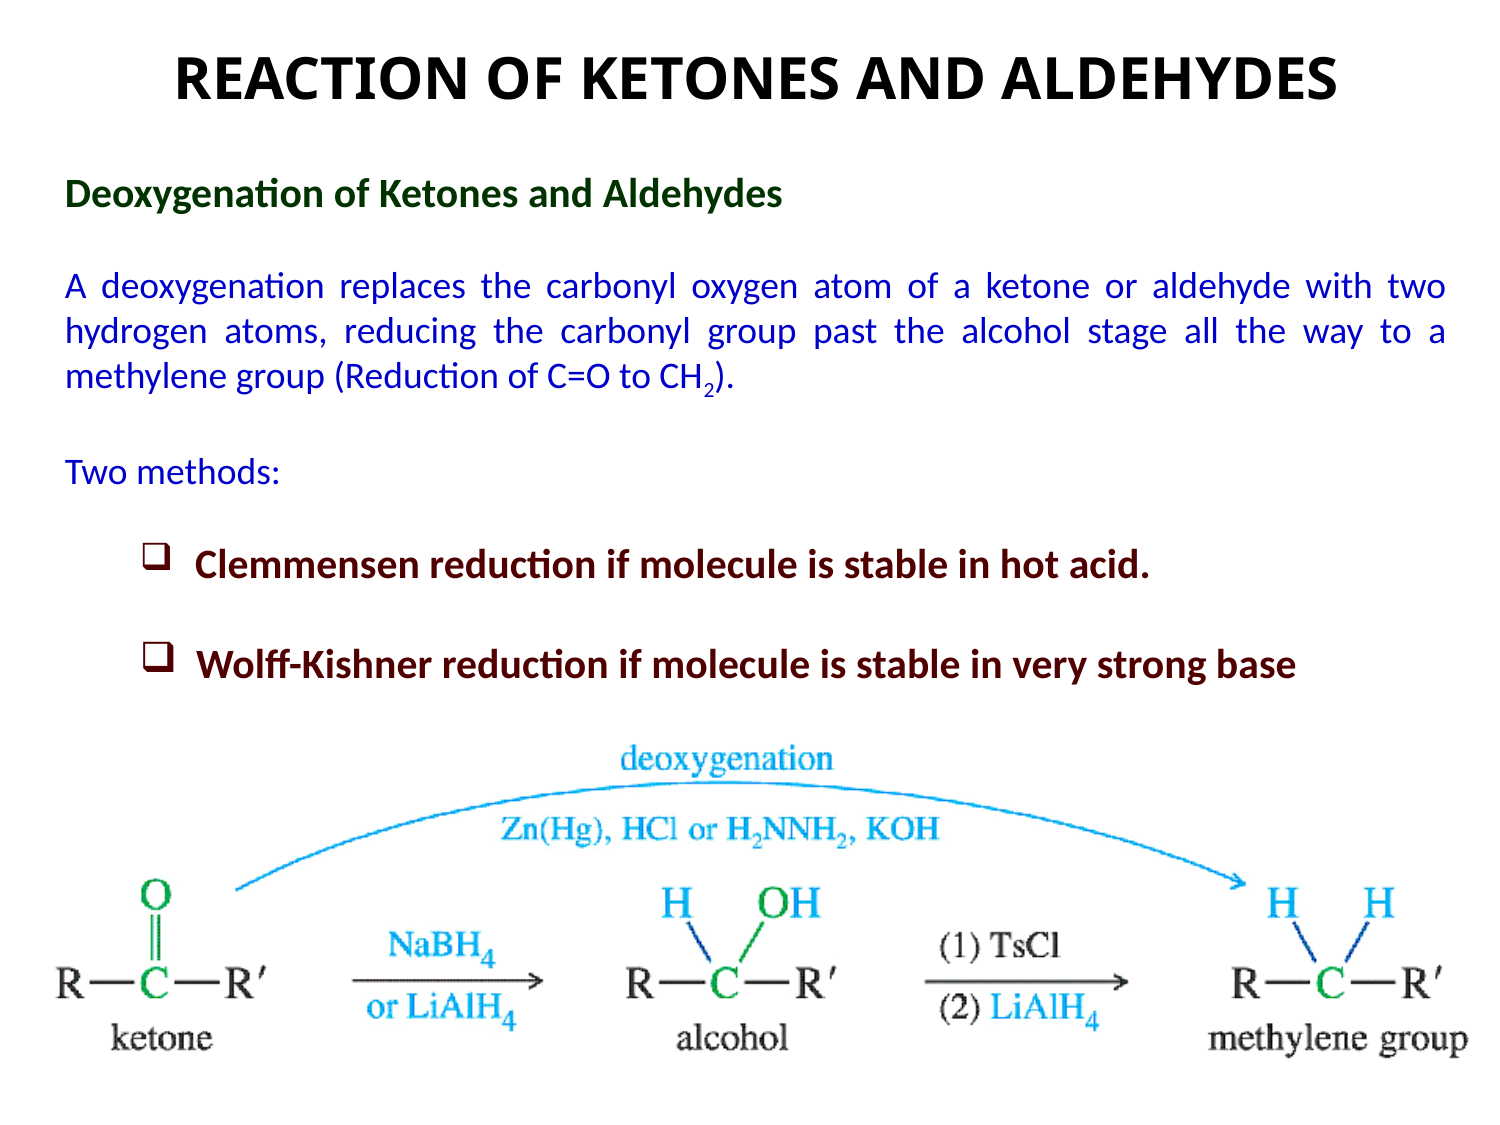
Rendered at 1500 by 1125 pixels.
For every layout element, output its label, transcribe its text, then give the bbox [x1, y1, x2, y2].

picture [24, 737, 1476, 1063]
text_box REACTION OF KETONES AND ALDEHYDES Deoxygenation of Ketones and Aldehydes A deoxygenation replaces the carbonyl oxygen atom of a ketone or aldehyde with two hydrogen atoms, reducing the carbonyl group past the alcohol stage all the way to a methylene group (Reduction of C=O to CH2). Two methods: Clemmensen reduction if molecule is stable in hot acid. Wolff-Kishner reduction if molecule is stable in very strong base [49, 33, 1463, 735]
